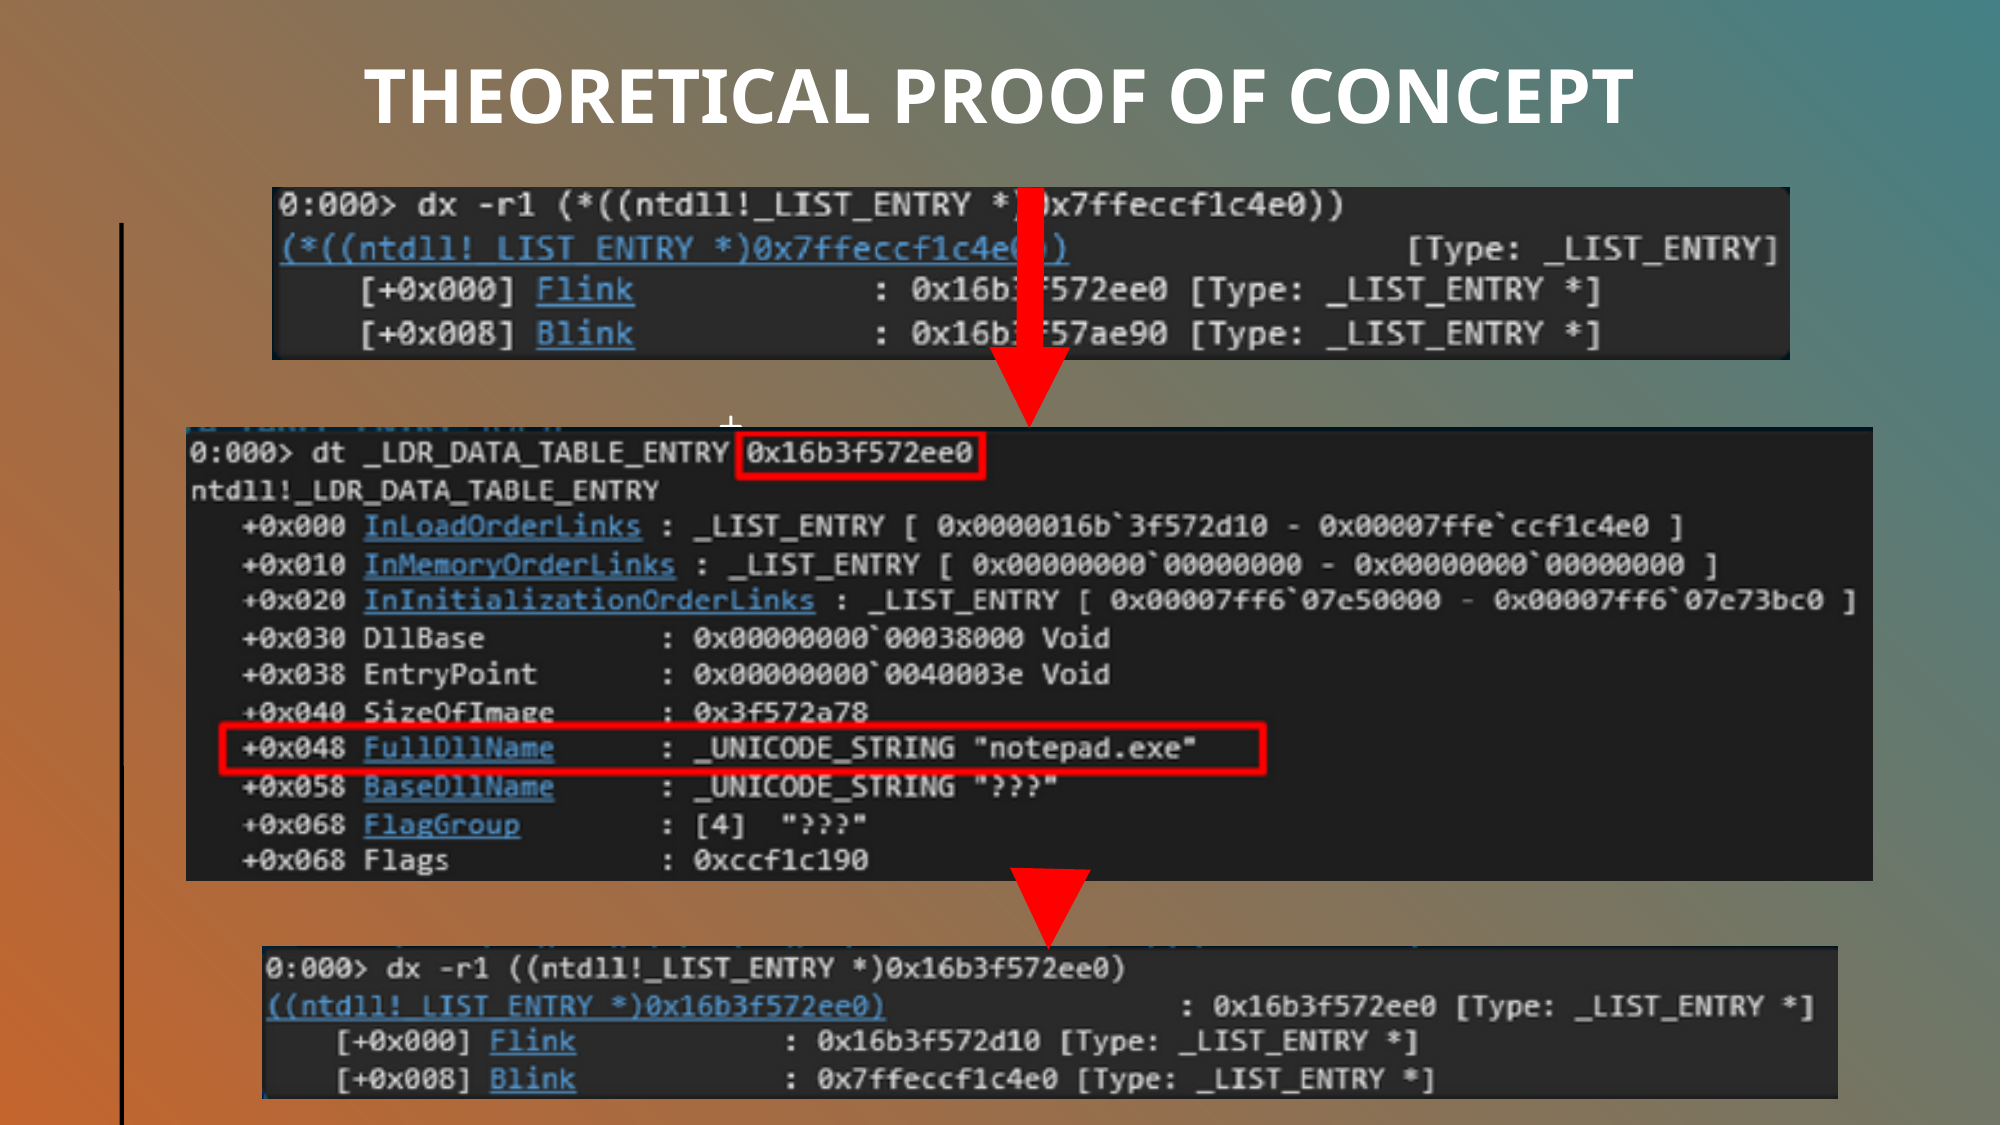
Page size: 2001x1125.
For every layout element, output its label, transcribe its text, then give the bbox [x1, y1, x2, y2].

picture [262, 945, 1838, 1100]
picture [185, 427, 1873, 881]
picture [271, 187, 1790, 360]
title Theoretical proof of concept [42, 42, 1957, 139]
